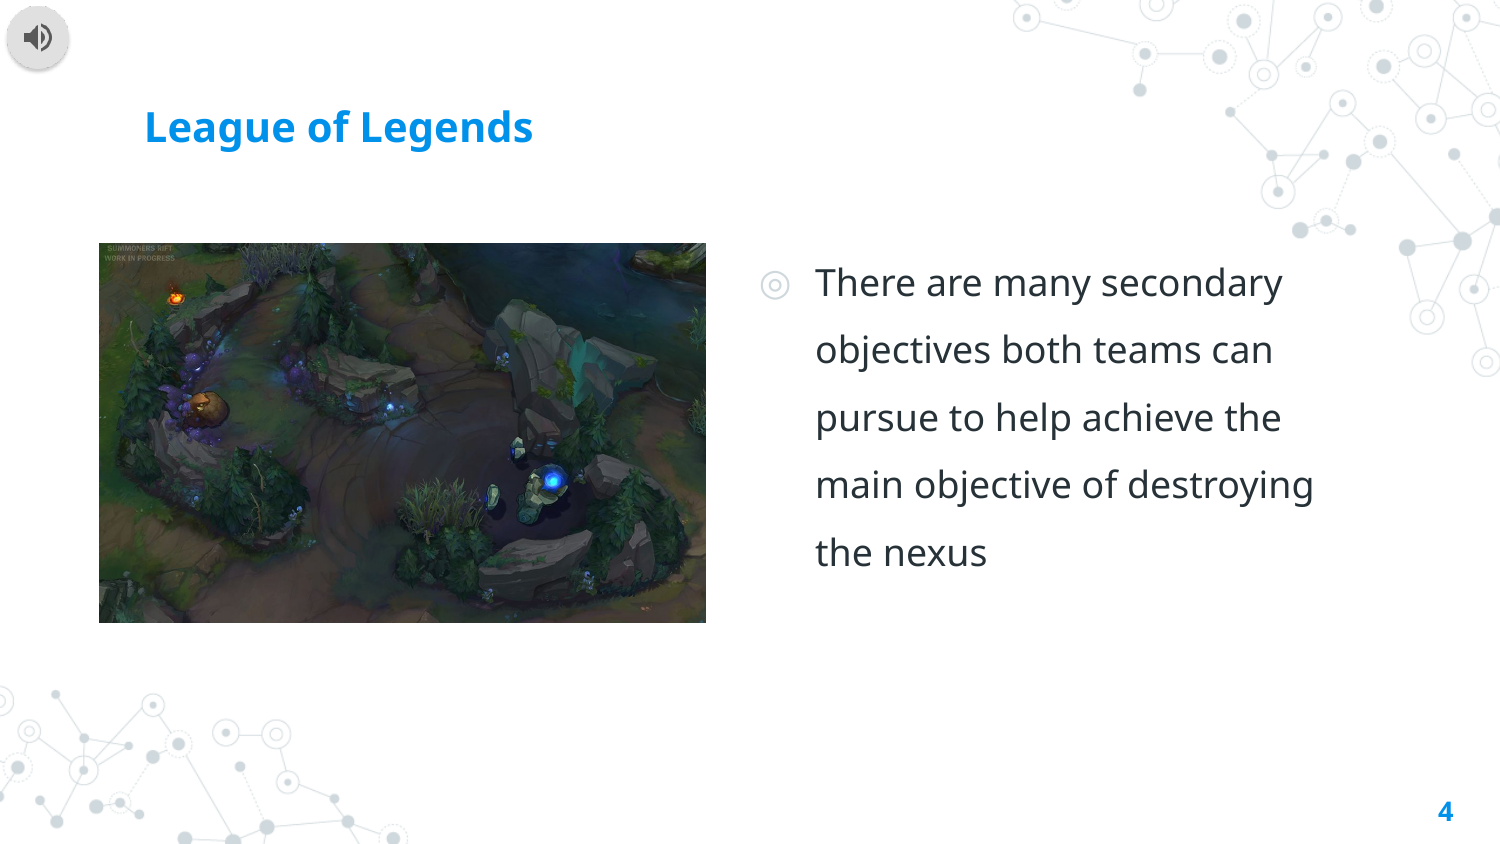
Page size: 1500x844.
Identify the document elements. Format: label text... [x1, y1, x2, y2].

list There are many secondary objectives both teams can pursue to help achieve the main objective of destroying the nexus [725, 221, 1379, 645]
title League of Legends [128, 50, 1372, 166]
slide_number 4 [1378, 779, 1469, 844]
picture [0, 0, 1500, 844]
